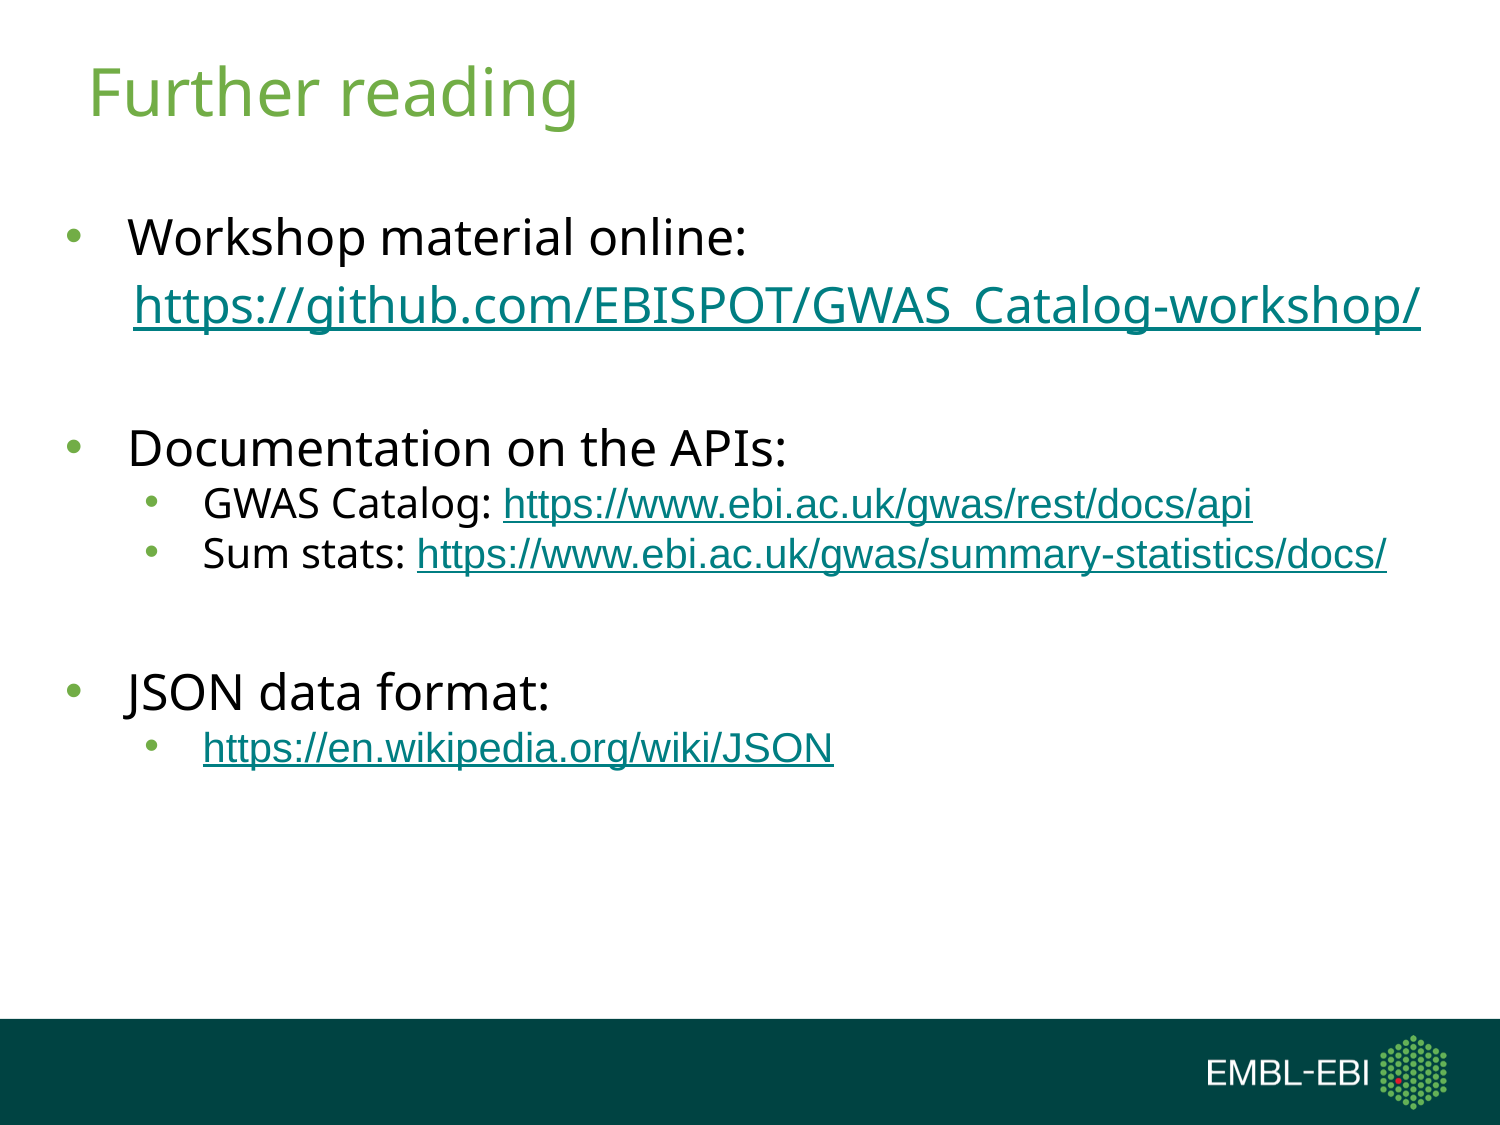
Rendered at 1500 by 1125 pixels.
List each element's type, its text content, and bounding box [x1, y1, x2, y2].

picture [1208, 1035, 1447, 1110]
list Workshop material online: https://github.com/EBISPOT/GWAS_Catalog-workshop/ Documentation on the APIs: GWAS Catalog: https://www.ebi.ac.uk/gwas/rest/docs/api Sum stats: https://www.ebi.ac.uk/gwas/summary-statistics/docs/ JSON data format: https://en.wikipedia.org/wiki/JSON [52, 205, 1460, 920]
title Further reading [87, 50, 1425, 175]
